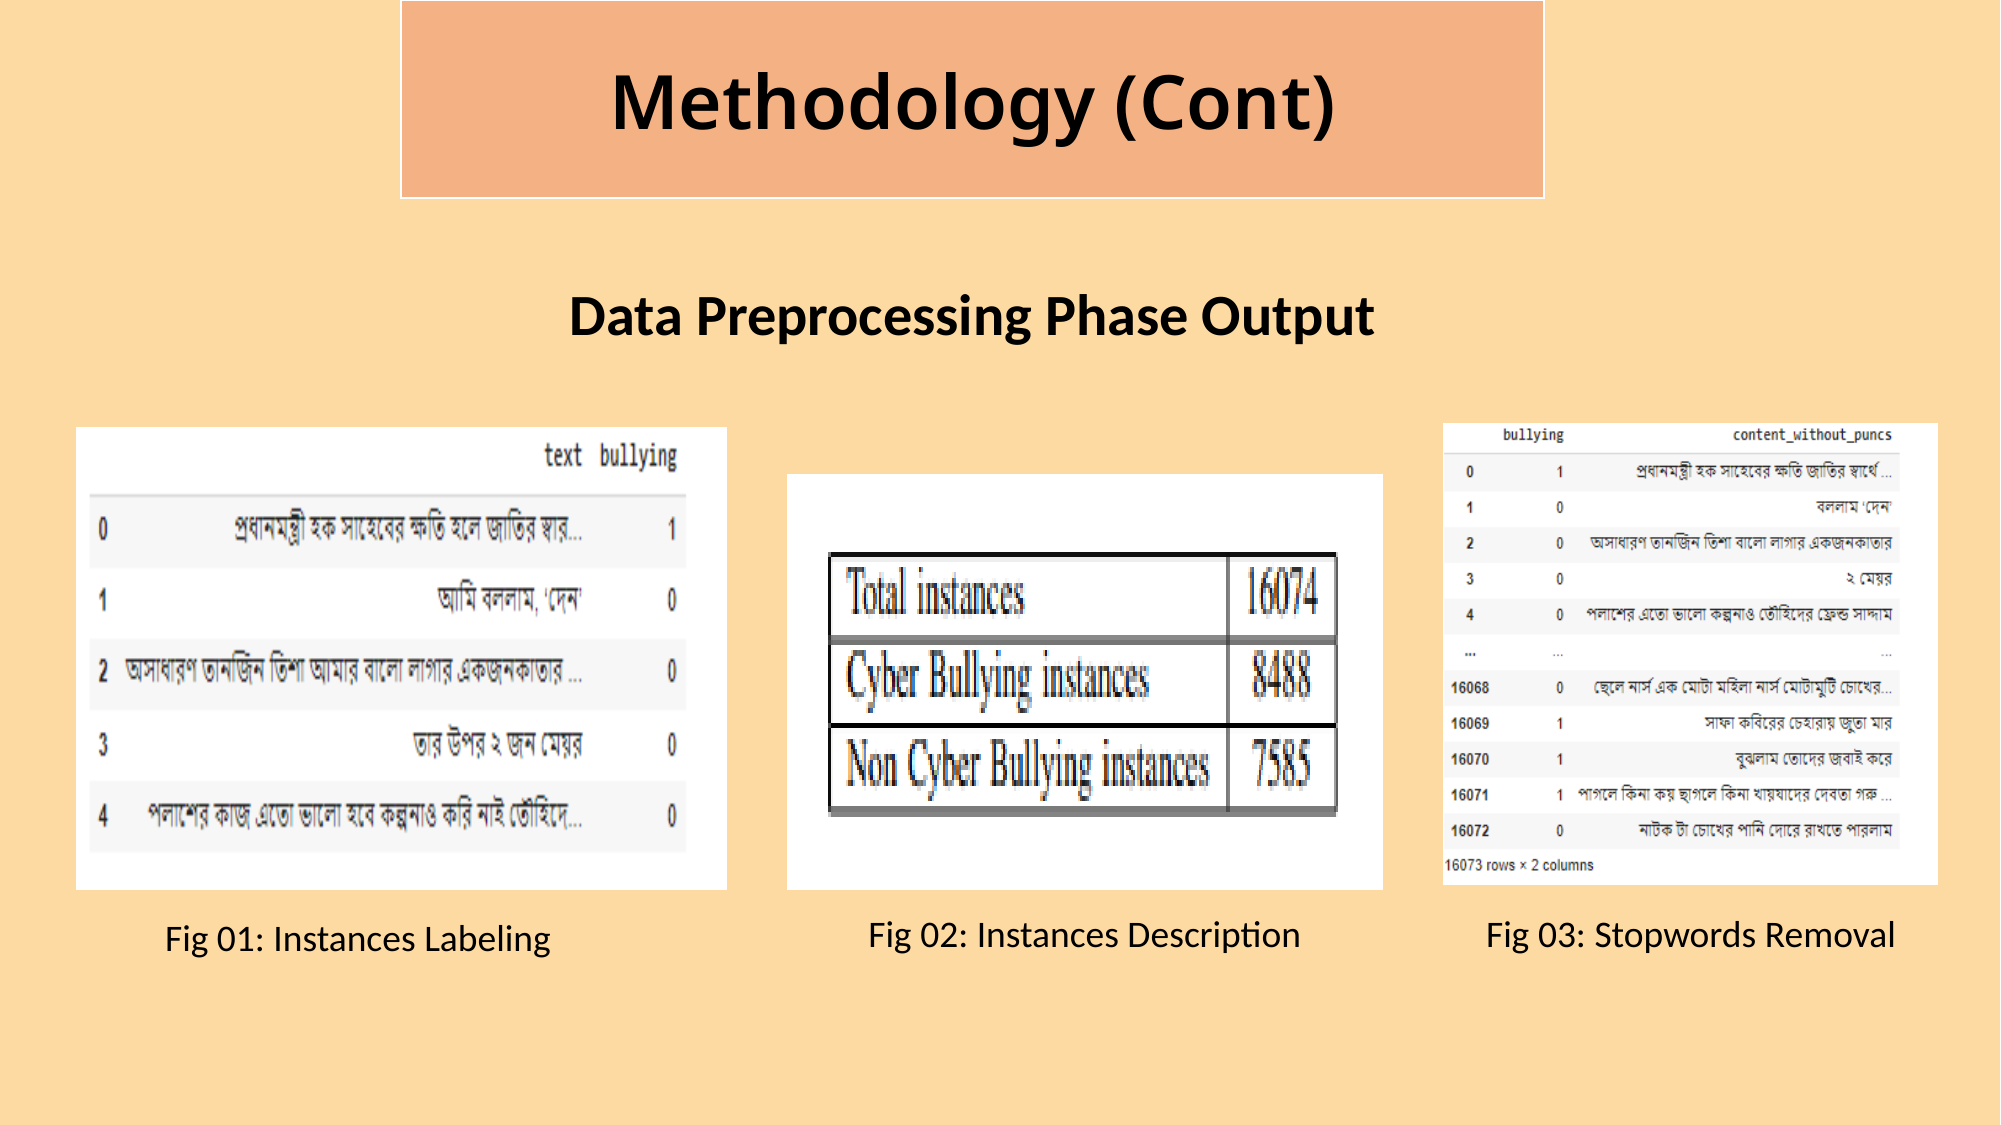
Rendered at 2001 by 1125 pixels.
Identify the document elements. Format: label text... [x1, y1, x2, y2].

text_box Fig 01: Instances Labeling [150, 906, 567, 967]
picture [1443, 423, 1938, 885]
text_box Data Preprocessing Phase Output [554, 270, 1391, 355]
picture [787, 474, 1383, 890]
picture [76, 427, 727, 890]
text_box Methodology (Cont) [400, 0, 1545, 199]
text_box Fig 03: Stopwords Removal [1471, 902, 1912, 963]
text_box Fig 02: Instances Description [853, 902, 1317, 963]
